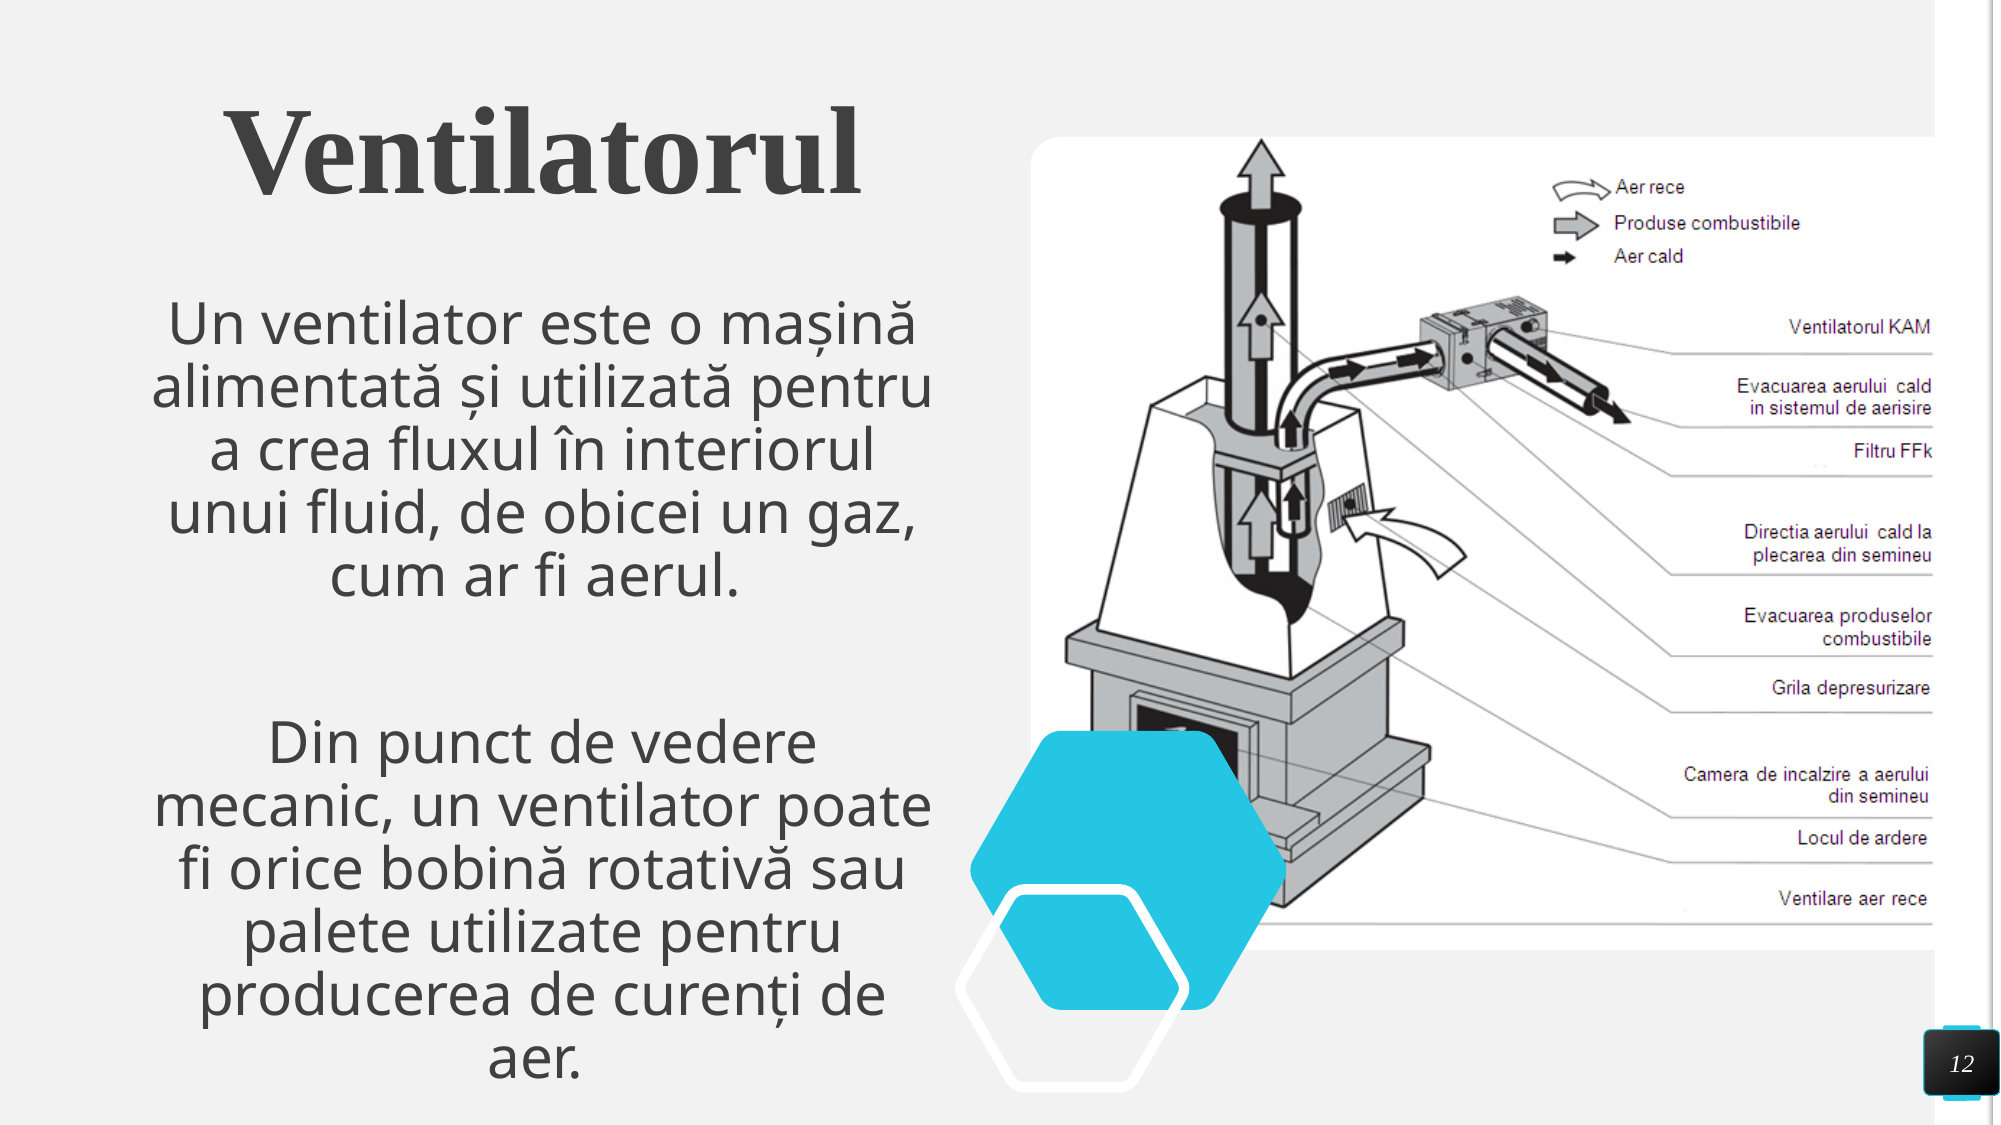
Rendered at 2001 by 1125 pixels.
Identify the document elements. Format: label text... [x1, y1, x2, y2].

list Un ventilator este o mașină alimentată și utilizată pentru a crea fluxul în interiorul unui fluid, de obicei un gaz, cum ar fi aerul. Din punct de vedere mecanic, un ventilator poate fi orice bobină rotativă sau palete utilizate pentru producerea de curenți de aer. [146, 294, 941, 1010]
text_box [970, 761, 1030, 921]
slide_number 12 [1923, 1029, 2000, 1096]
title Ventilatorul [146, 117, 941, 189]
text_box [960, 889, 1185, 1088]
picture [1030, 136, 1935, 950]
text_box [1166, 950, 1244, 1010]
